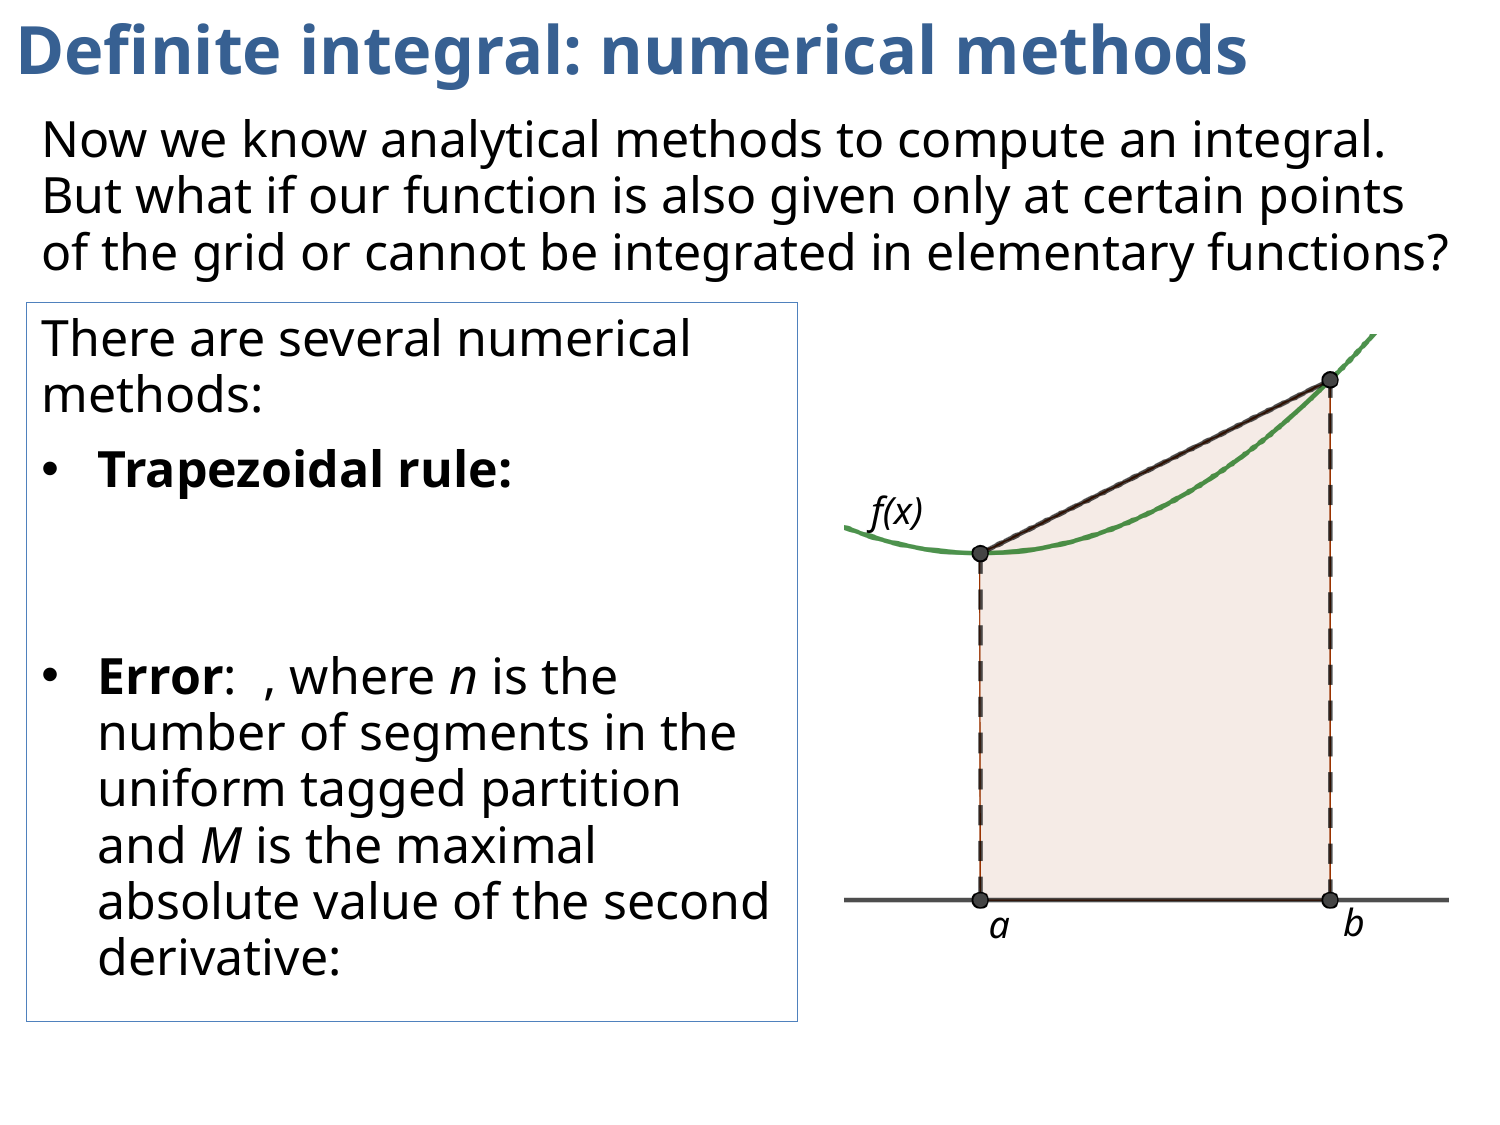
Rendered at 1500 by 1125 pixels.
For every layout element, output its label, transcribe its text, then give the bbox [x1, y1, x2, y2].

title Definite integral: numerical methods [0, 0, 1500, 102]
text_box Now we know analytical methods to compute an integral. But what if our function is also given only at certain points of the grid or cannot be integrated in elementary functions? [26, 103, 1474, 279]
picture [844, 334, 1449, 990]
